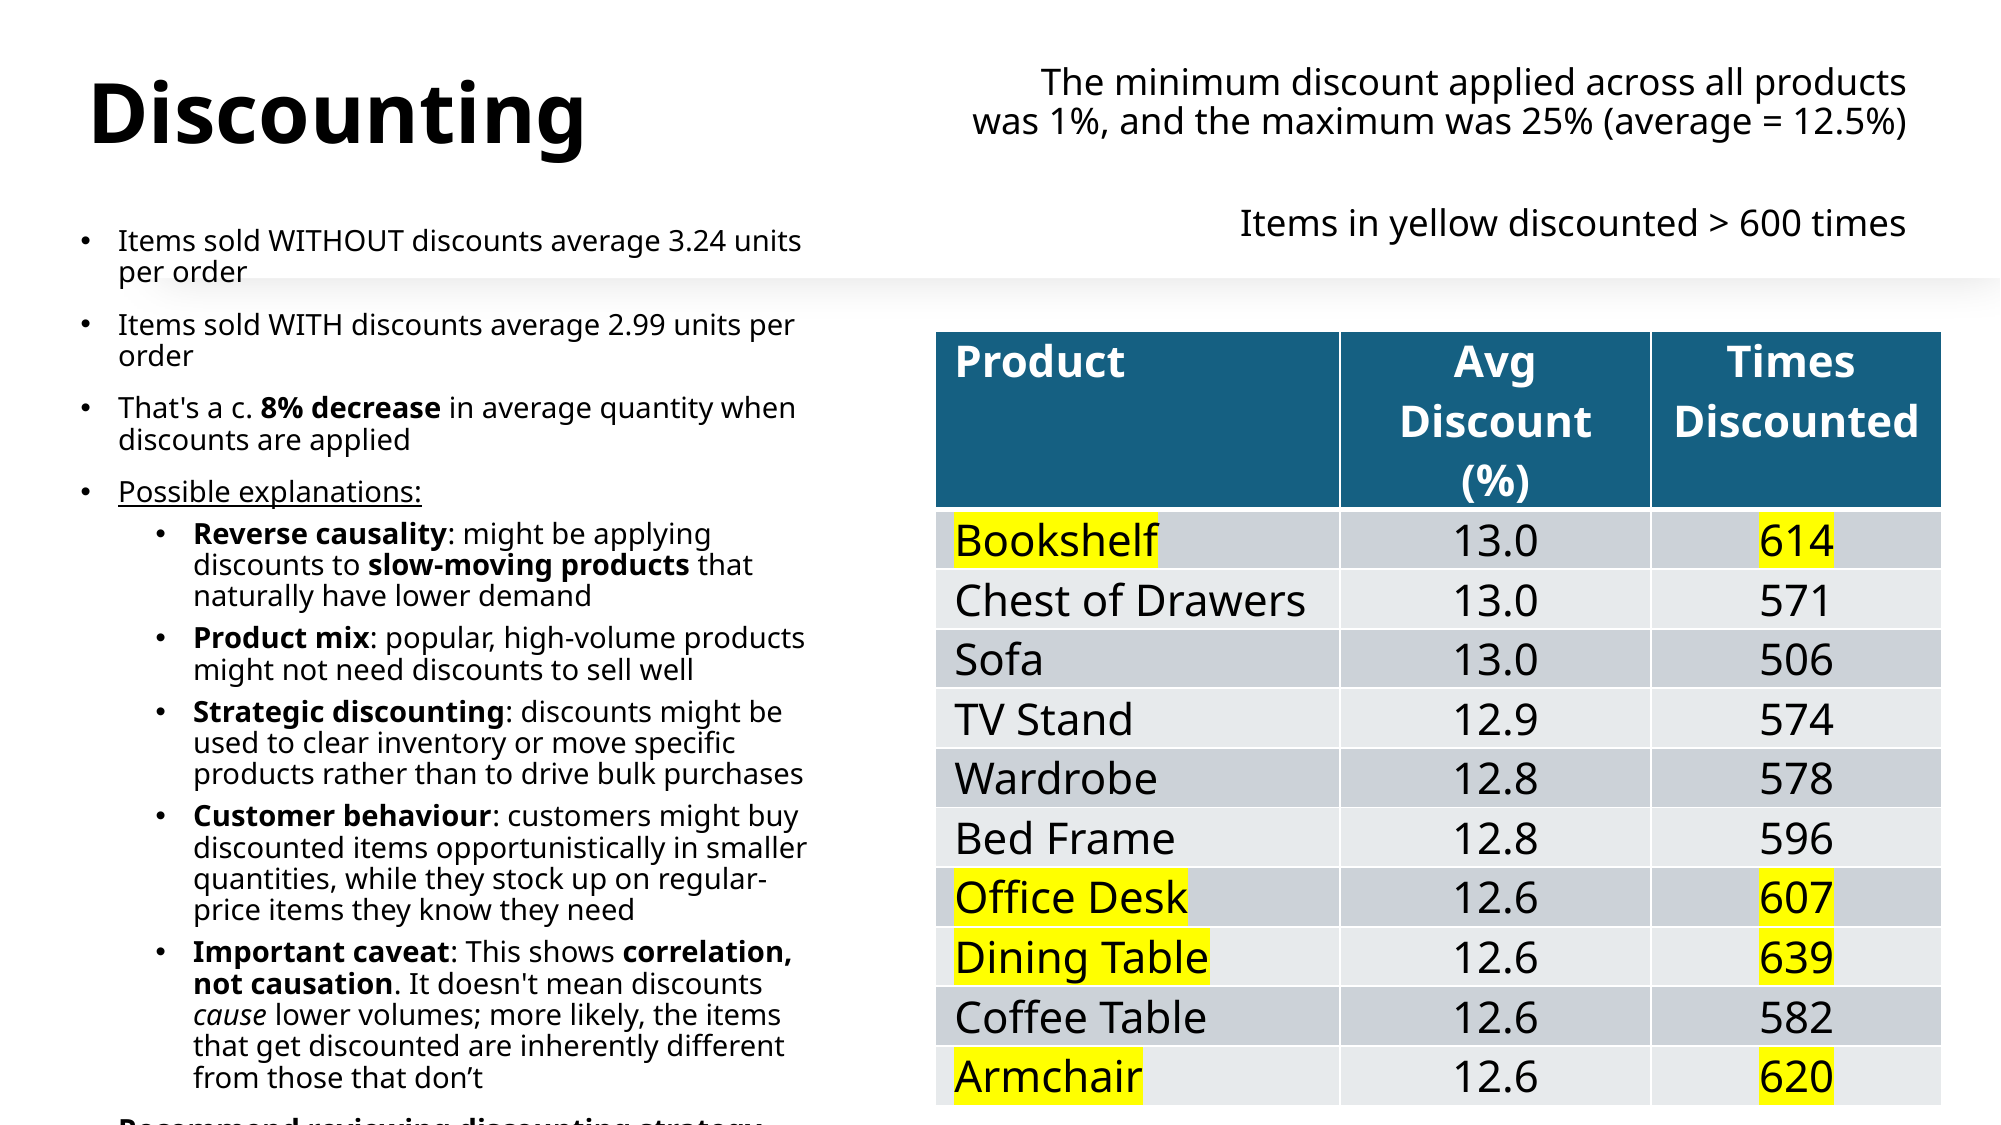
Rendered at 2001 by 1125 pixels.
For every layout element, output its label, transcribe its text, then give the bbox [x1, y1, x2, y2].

table_cell 12.8 [1341, 749, 1650, 807]
table_cell TV Stand [936, 689, 1339, 747]
table_header Times Discounted [1652, 332, 1941, 507]
table_cell Wardrobe [936, 749, 1339, 807]
table_cell 571 [1652, 570, 1941, 628]
text_box The minimum discount applied across all products was 1%, and the maximum was 25% (average = 12.5%) Items in yellow discounted > 600 times [954, 52, 1923, 256]
table_cell 607 [1652, 868, 1941, 926]
text_box [0, 280, 2000, 1125]
table_header Product [936, 332, 1339, 507]
table_cell 12.9 [1341, 689, 1650, 747]
table_cell 620 [1652, 1047, 1941, 1105]
table_cell 12.6 [1341, 928, 1650, 985]
table_cell 12.6 [1341, 987, 1650, 1045]
table_cell Bed Frame [936, 808, 1339, 866]
text_box Discounting [72, 52, 955, 168]
table_header Avg Discount (%) [1341, 332, 1650, 507]
table_cell 13.0 [1341, 512, 1650, 568]
table_cell 582 [1652, 987, 1941, 1045]
table_cell 12.8 [1341, 808, 1650, 866]
table_cell Sofa [936, 630, 1339, 687]
table_cell Chest of Drawers [936, 570, 1339, 628]
table_cell 13.0 [1341, 570, 1650, 628]
text_box [0, 0, 2000, 280]
table_cell 12.6 [1341, 868, 1650, 926]
table_cell 506 [1652, 630, 1941, 687]
table_cell 614 [1652, 512, 1941, 568]
table_cell 578 [1652, 749, 1941, 807]
table_cell 639 [1652, 928, 1941, 985]
table_cell Coffee Table [936, 987, 1339, 1045]
list Items sold WITHOUT discounts average 3.24 units per order Items sold WITH discounts average 2.99 units per order That's a c. 8% decrease in average quantity when discounts are applied Possible explanations: Reverse causality: might be applying discounts to slow-moving products that naturally have lower demand Product mix: popular, high-volume products might not need discounts to sell well Strategic discounting: discounts might be used to clear inventory or move specific products rather than to drive bulk purchases Customer behaviour: customers might buy discounted items opportunistically in smaller quantities, while they stock up on regular-price items they know they need Important caveat: This shows correlation, not causation. It doesn't mean discounts cause lower volumes; more likely, the items that get discounted are inherently different from those that don’t Recommend reviewing discounting strategy [65, 218, 850, 1106]
table_cell Dining Table [936, 928, 1339, 985]
table_cell Armchair [936, 1047, 1339, 1105]
table_cell 13.0 [1341, 630, 1650, 687]
table_cell Office Desk [936, 868, 1339, 926]
table_cell 574 [1652, 689, 1941, 747]
table_cell 596 [1652, 808, 1941, 866]
table_cell 12.6 [1341, 1047, 1650, 1105]
table_cell Bookshelf [936, 512, 1339, 568]
